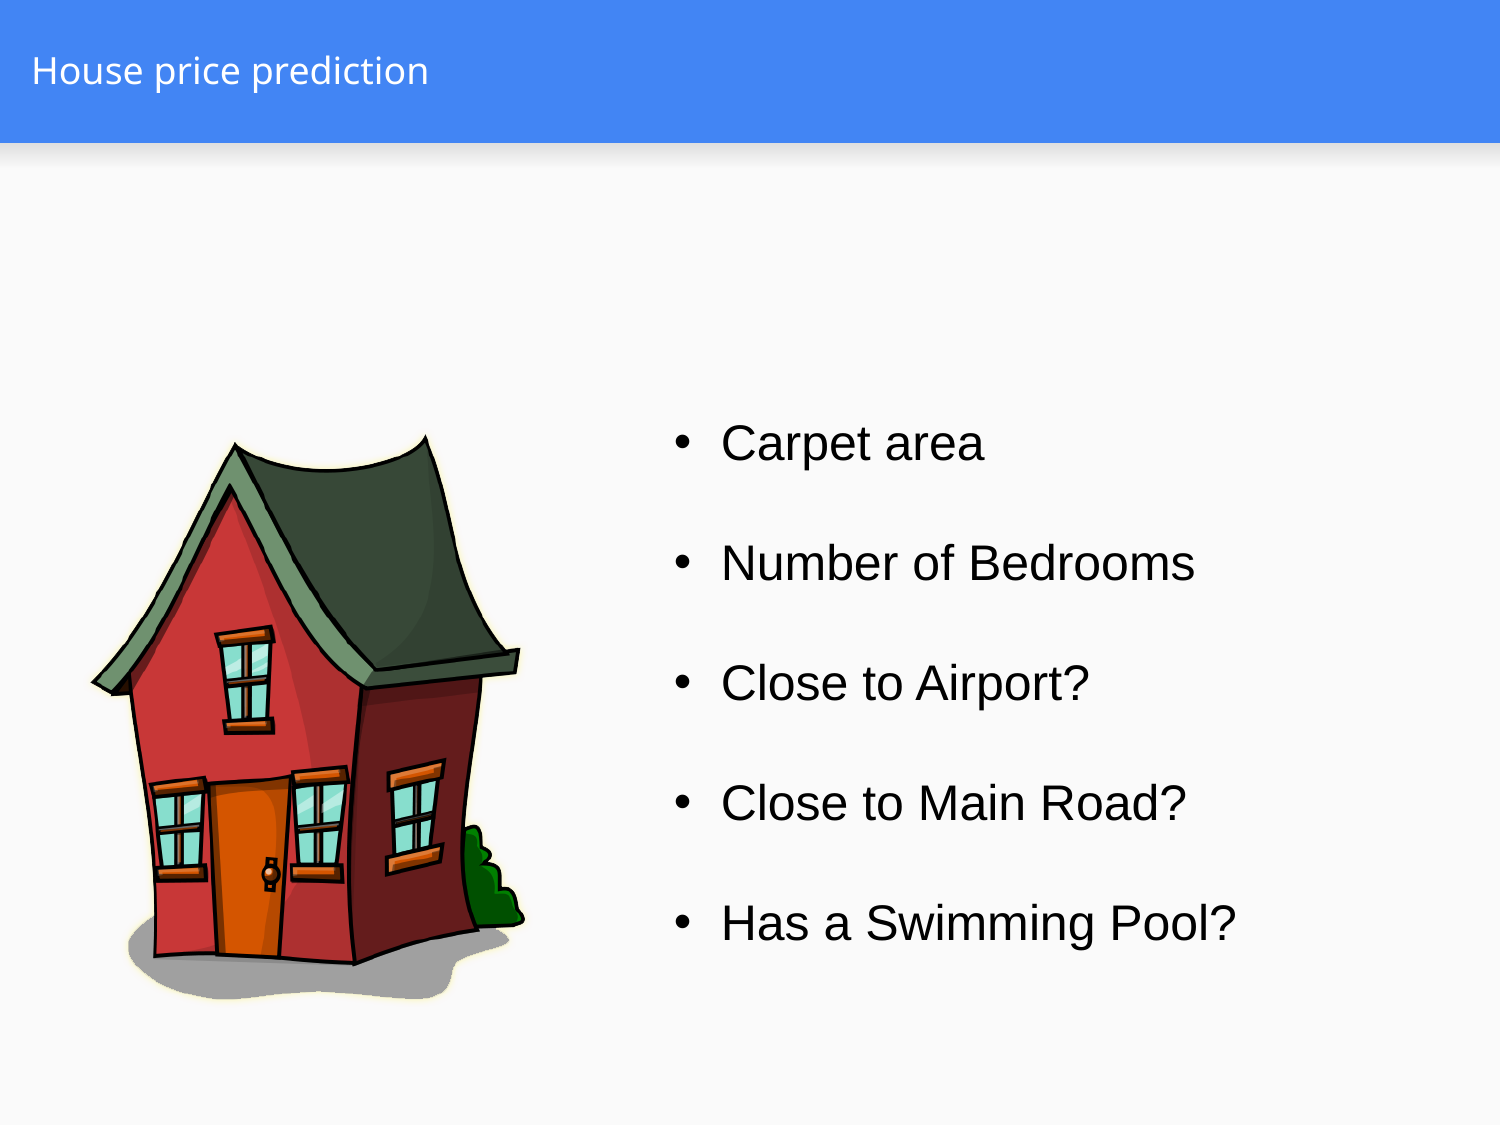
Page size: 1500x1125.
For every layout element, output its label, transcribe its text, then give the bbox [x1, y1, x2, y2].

picture [73, 403, 537, 1020]
text_box Carpet area Number of Bedrooms Close to Airport? Close to Main Road? Has a Swimming Pool? [659, 403, 1440, 959]
title House price prediction [16, 3, 1464, 136]
